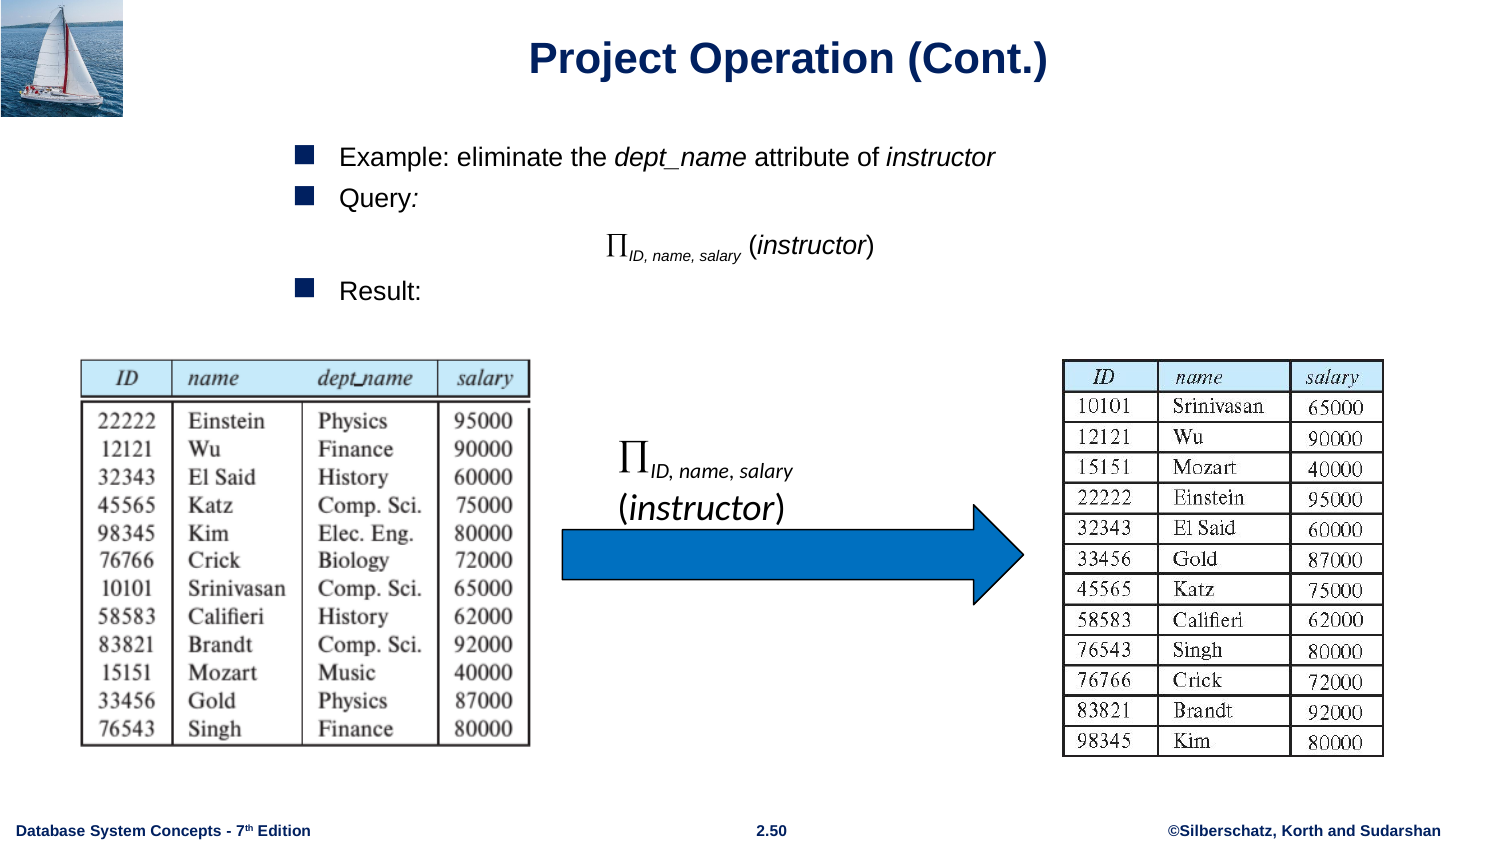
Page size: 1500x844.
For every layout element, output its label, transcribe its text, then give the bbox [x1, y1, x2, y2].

list Example: eliminate the dept_name attribute of instructor Query: ID, name, salary (instructor) Result: [282, 132, 1254, 339]
picture [0, 0, 123, 117]
text_box [562, 504, 1024, 605]
text_box ID, name, salary (instructor) [602, 424, 975, 491]
title Project Operation (Cont.) [125, 14, 1452, 90]
picture [49, 351, 556, 761]
picture [1062, 359, 1384, 757]
